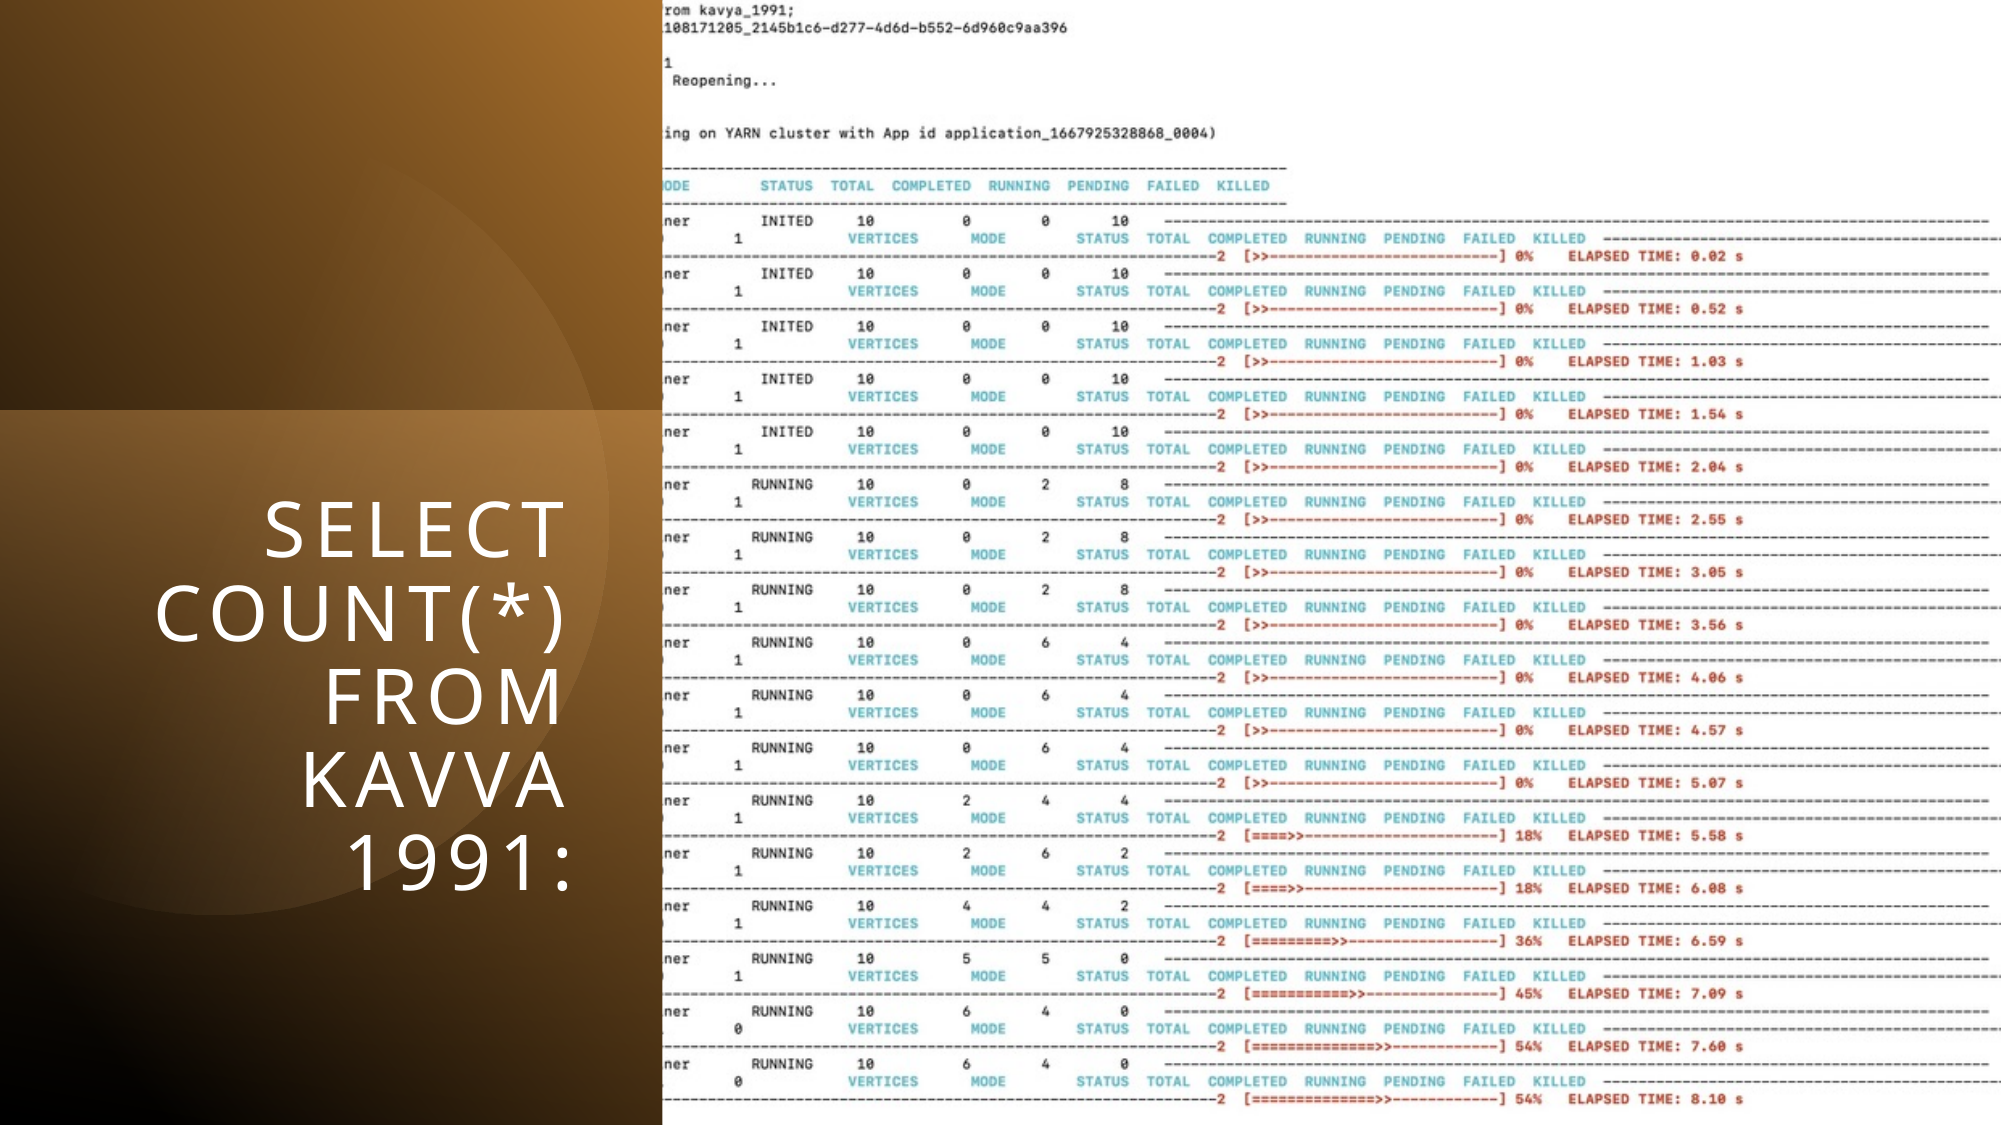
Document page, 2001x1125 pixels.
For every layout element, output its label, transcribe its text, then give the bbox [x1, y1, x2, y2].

text_box [0, 410, 662, 1125]
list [662, 0, 2000, 1125]
text_box [0, 0, 662, 410]
title select count(*) from kavva 1991: [87, 484, 589, 1064]
text_box [0, 125, 610, 895]
